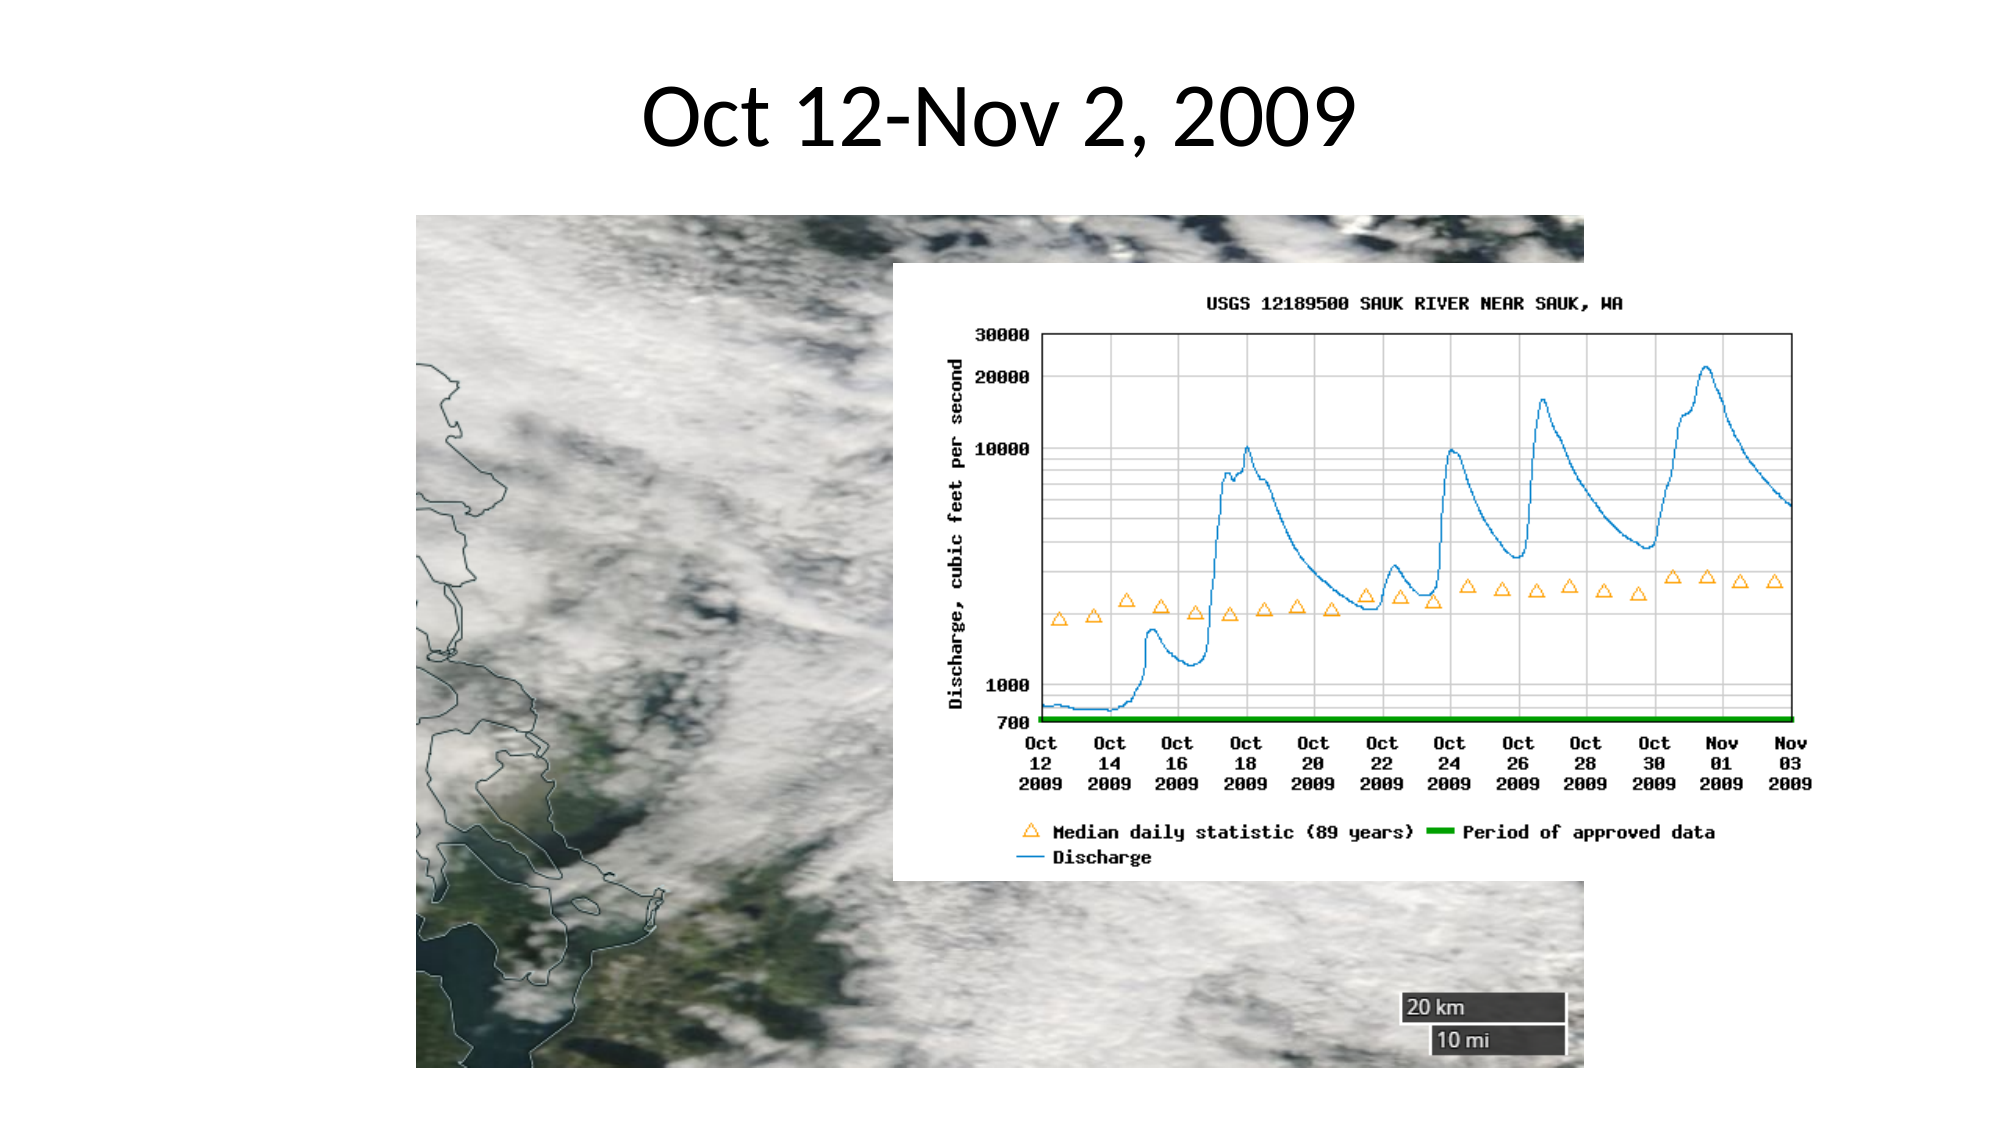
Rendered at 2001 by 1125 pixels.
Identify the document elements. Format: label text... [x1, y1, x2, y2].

picture [416, 215, 1818, 1068]
subtitle Oct 12-Nov 2, 2009 [249, 59, 1750, 185]
